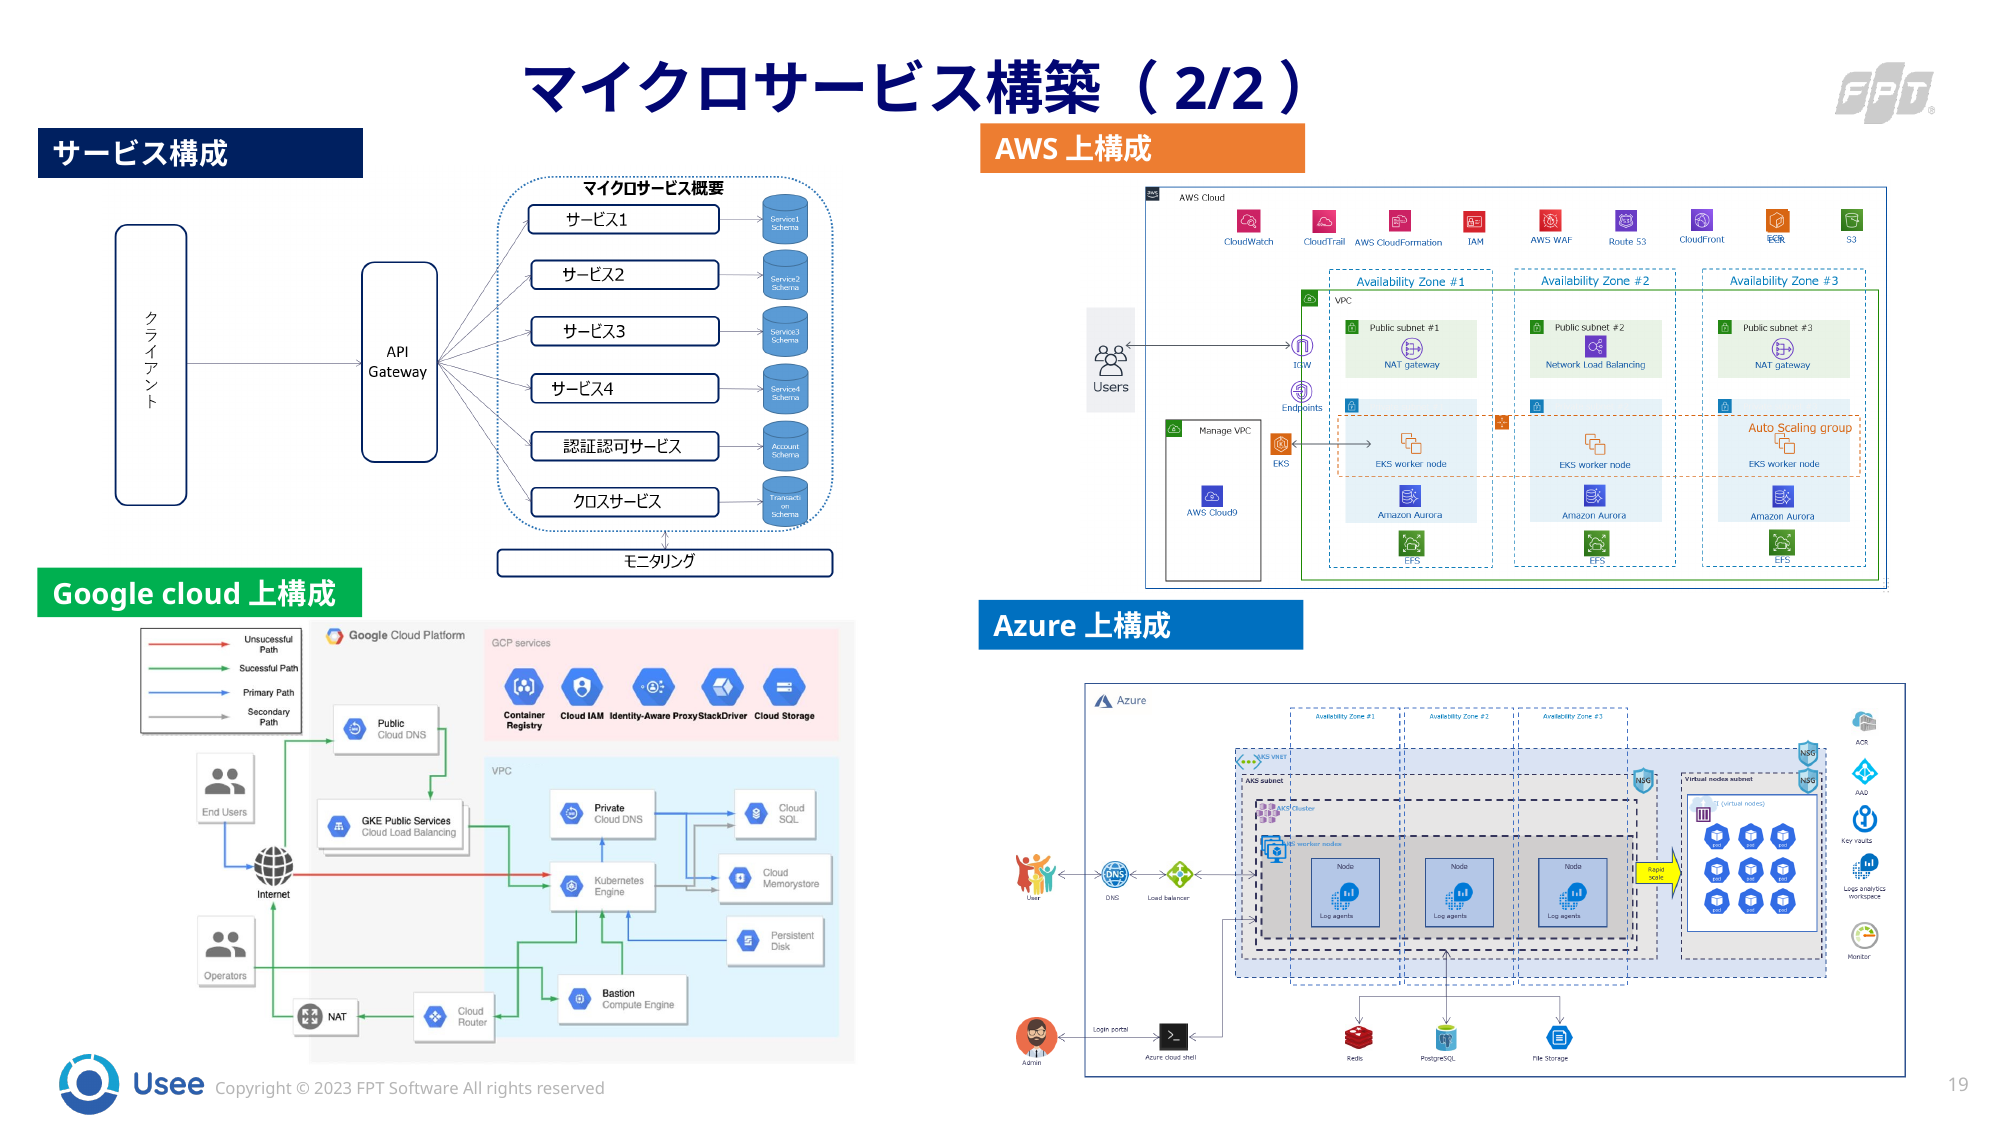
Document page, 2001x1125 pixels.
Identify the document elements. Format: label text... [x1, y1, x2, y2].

picture [47, 1046, 209, 1118]
text_box AWS上構成 [980, 123, 1306, 173]
text_box Azure上構成 [978, 599, 1304, 650]
picture [102, 165, 843, 579]
footer Copyright © 2023 FPT Software All rights reserved [199, 1067, 875, 1108]
text_box サービス構成 [38, 128, 363, 178]
slide_number 19 [1911, 1065, 1984, 1108]
text_box Google cloud上構成 [37, 567, 363, 618]
picture [1014, 674, 1912, 1088]
title マイクロサービス構築（2/2） [70, 45, 1787, 136]
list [117, 612, 867, 1068]
picture [1080, 179, 1891, 593]
